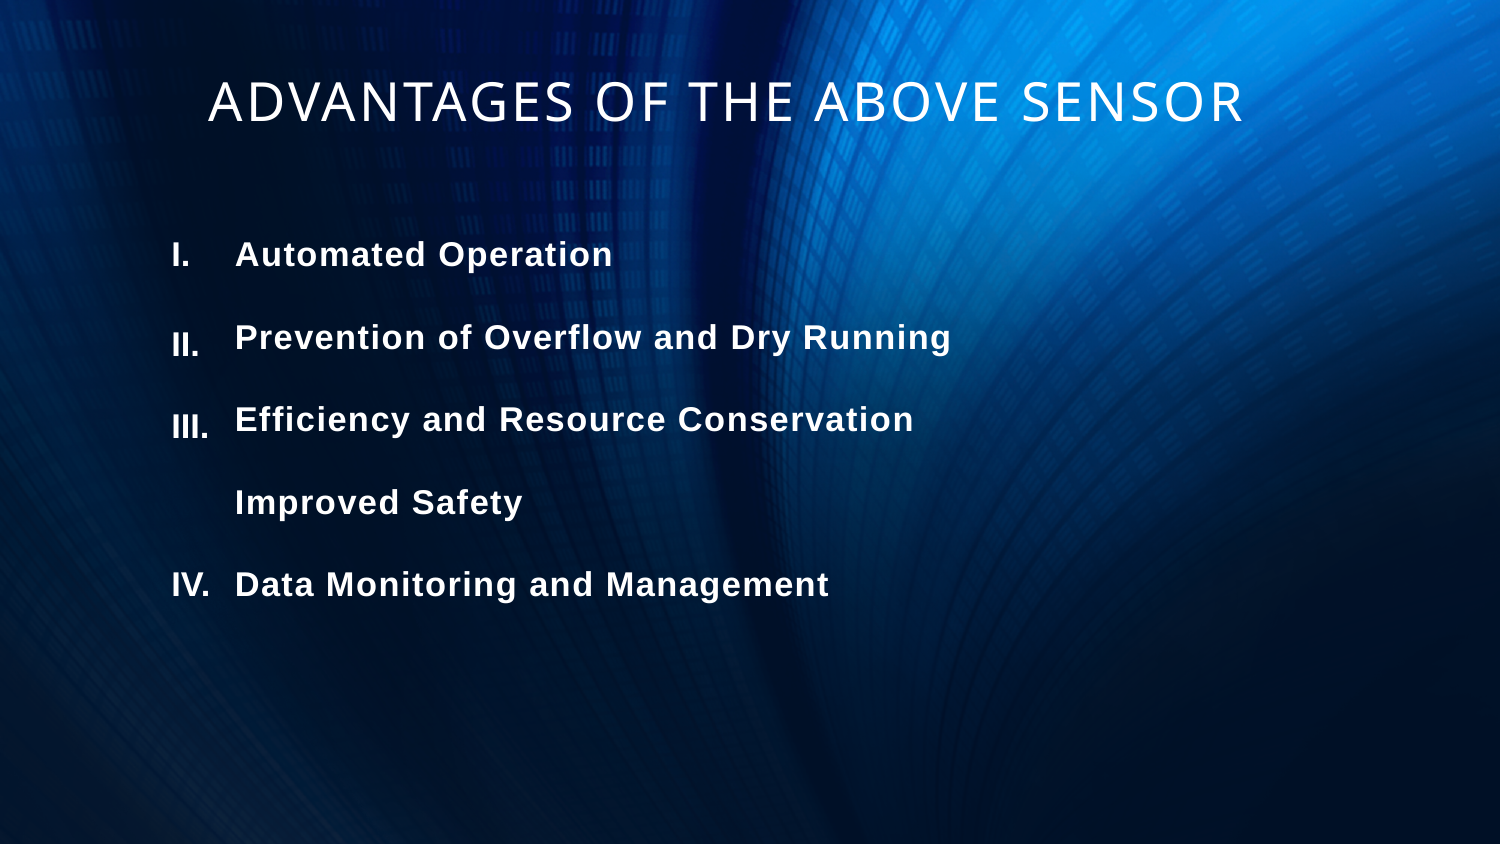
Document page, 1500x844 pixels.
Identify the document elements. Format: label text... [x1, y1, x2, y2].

list ADVANTAGES OF THE ABOVE SENSOR [191, 67, 1261, 143]
title Automated Operation Prevention of Overflow and Dry Running Efficiency and Resource Conservation Improved Safety Data Monitoring and Management [156, 224, 1477, 653]
picture [0, 0, 1500, 844]
